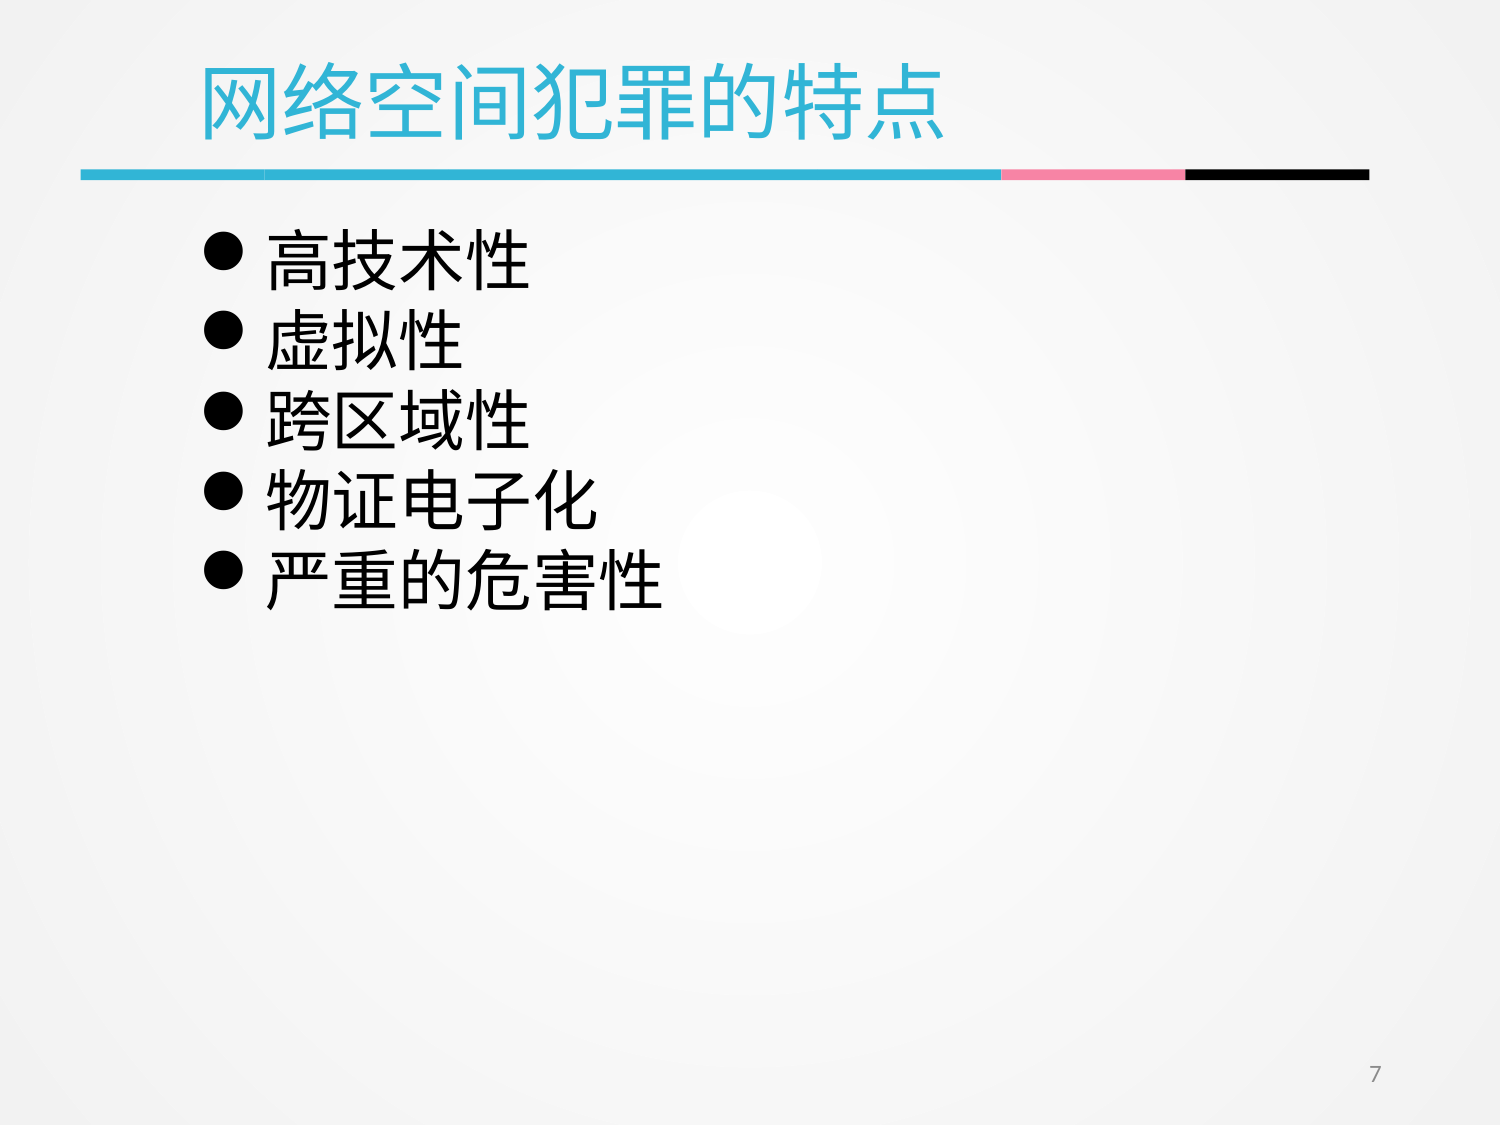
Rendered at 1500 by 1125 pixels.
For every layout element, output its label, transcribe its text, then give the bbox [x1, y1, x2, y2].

slide_number 7 [1059, 1042, 1397, 1103]
text_box 网络空间犯罪的特点 [183, 42, 1140, 158]
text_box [80, 169, 1370, 181]
text_box 高技术性 虚拟性 跨区域性 物证电子化 严重的危害性 [183, 211, 1186, 627]
